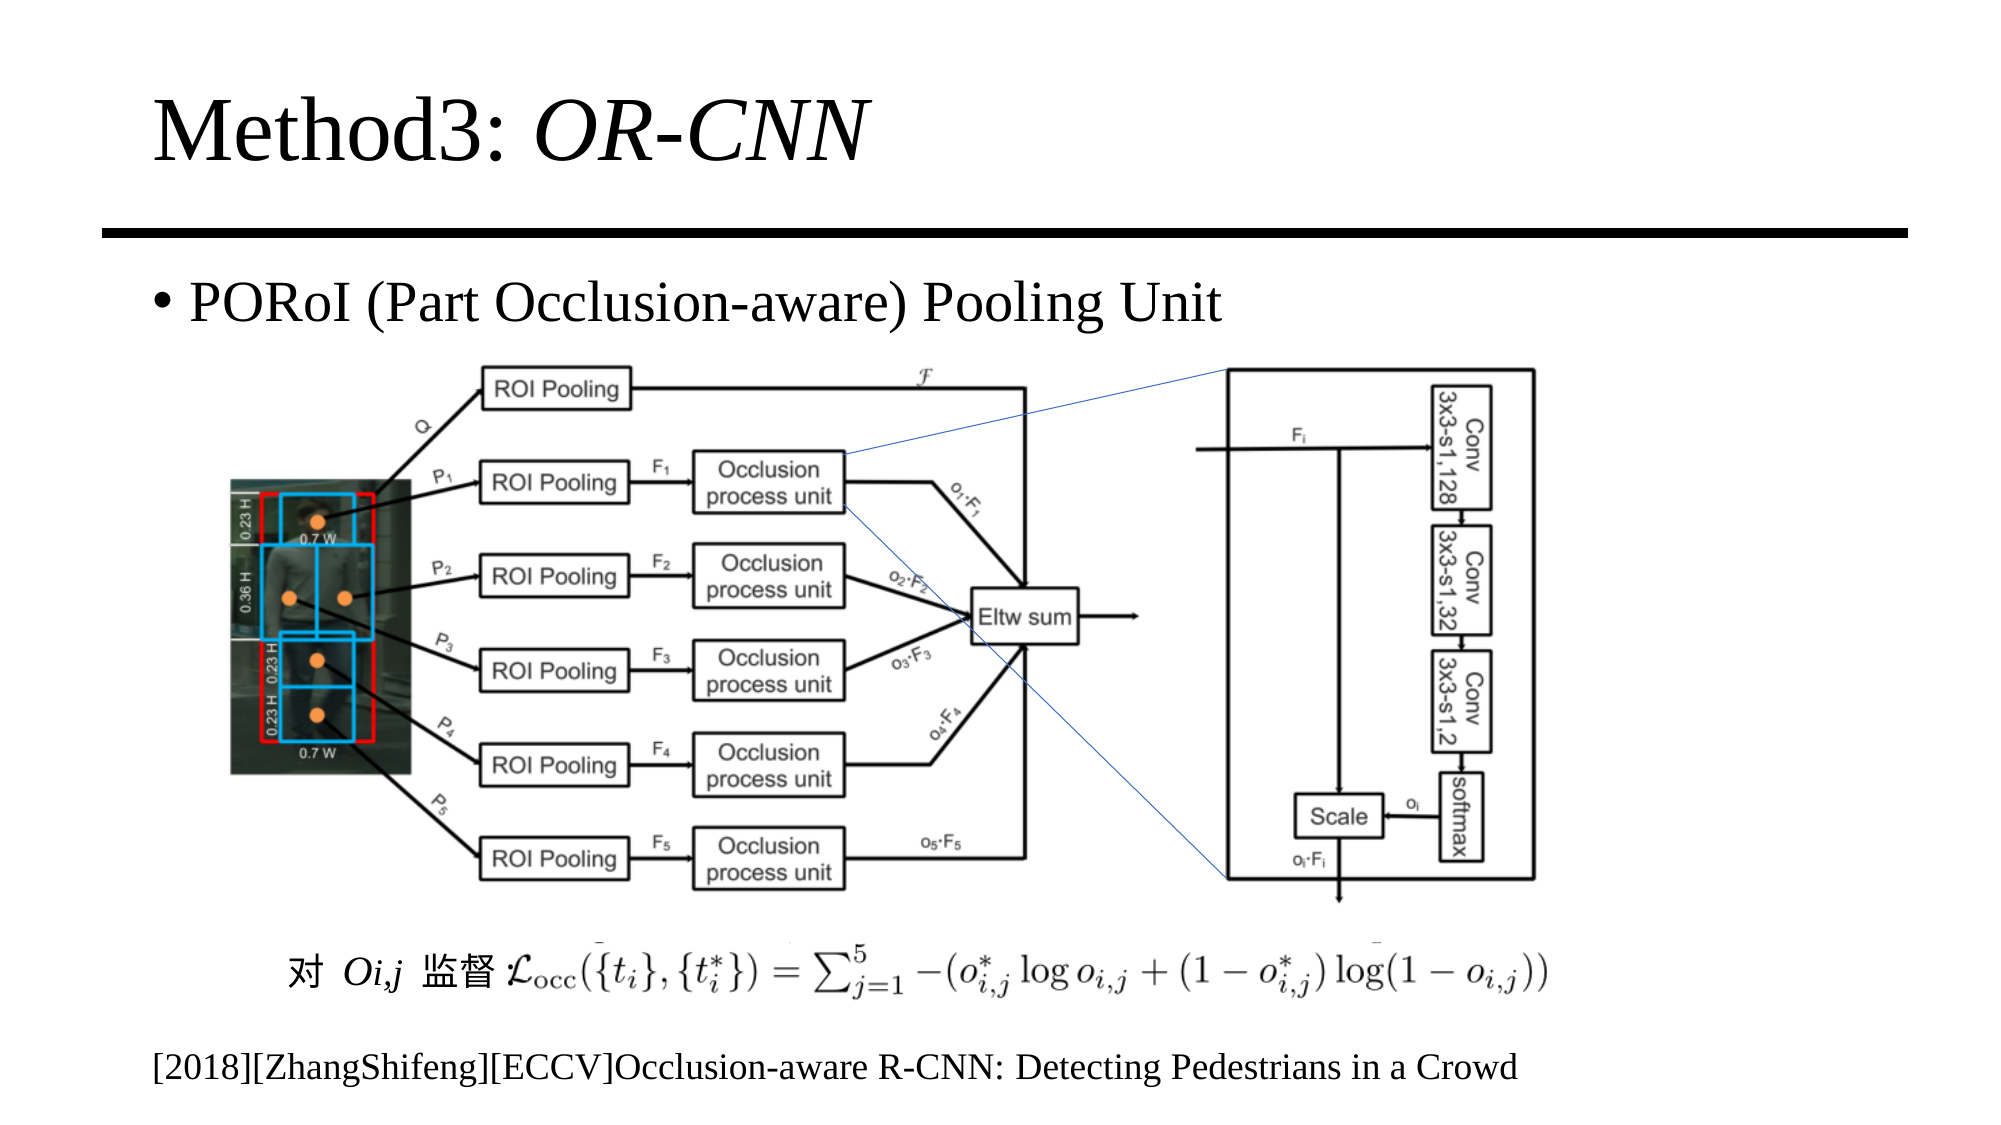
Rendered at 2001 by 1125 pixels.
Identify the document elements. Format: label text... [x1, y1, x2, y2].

text_box [2018][ZhangShifeng][ECCV]Occlusion-aware R-CNN: Detecting Pedestrians in a Crowd [137, 1034, 1775, 1095]
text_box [206, 345, 1573, 919]
title Method3: OR-CNN [137, 59, 1863, 203]
picture [507, 942, 1552, 1002]
list PORoI (Part Occlusion-aware) Pooling Unit [137, 263, 1863, 978]
text_box 对 Oi,j 监督: [272, 936, 537, 1002]
